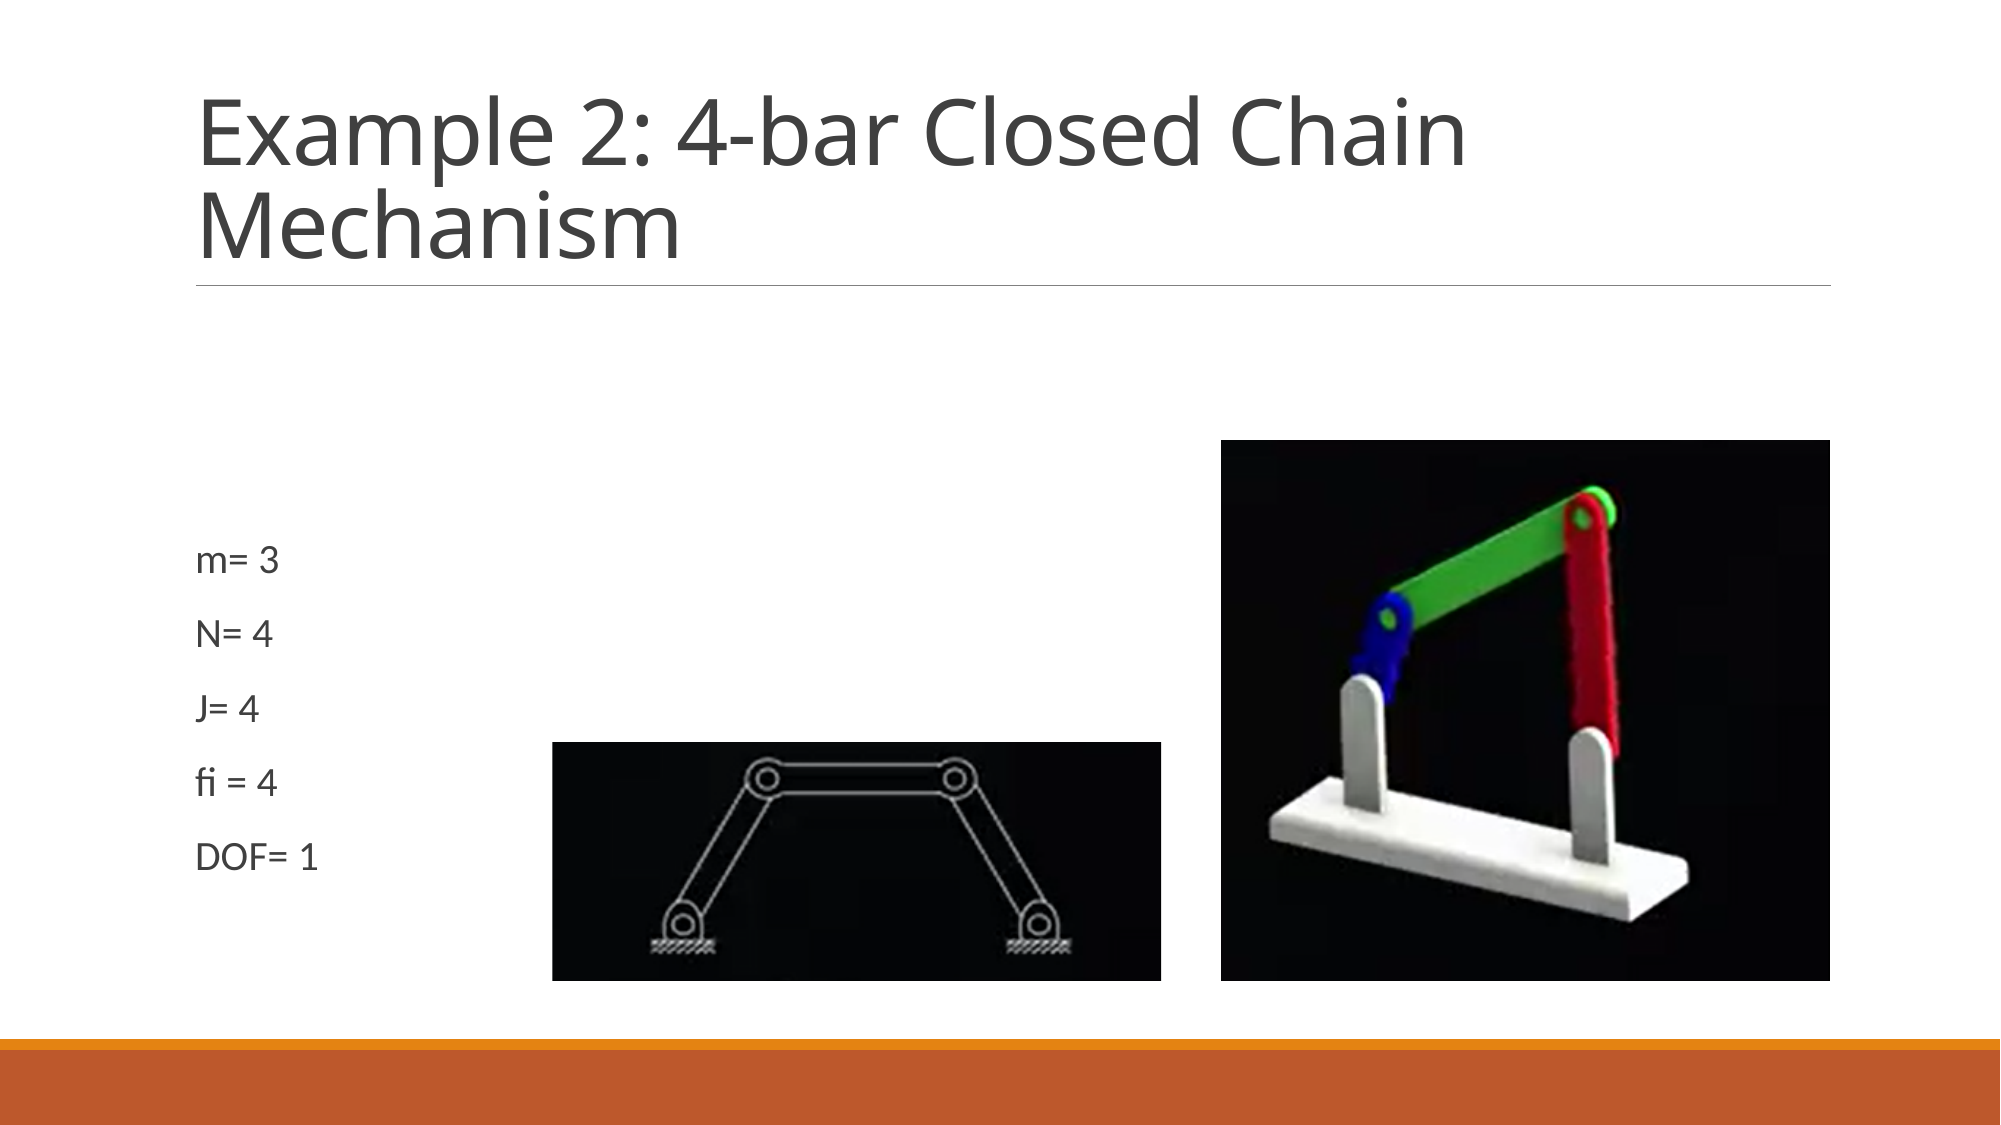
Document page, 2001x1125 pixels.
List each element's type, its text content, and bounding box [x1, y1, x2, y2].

picture [1220, 439, 1831, 982]
picture [551, 741, 1162, 981]
title Example 2: 4-bar Closed Chain Mechanism [180, 47, 1830, 285]
